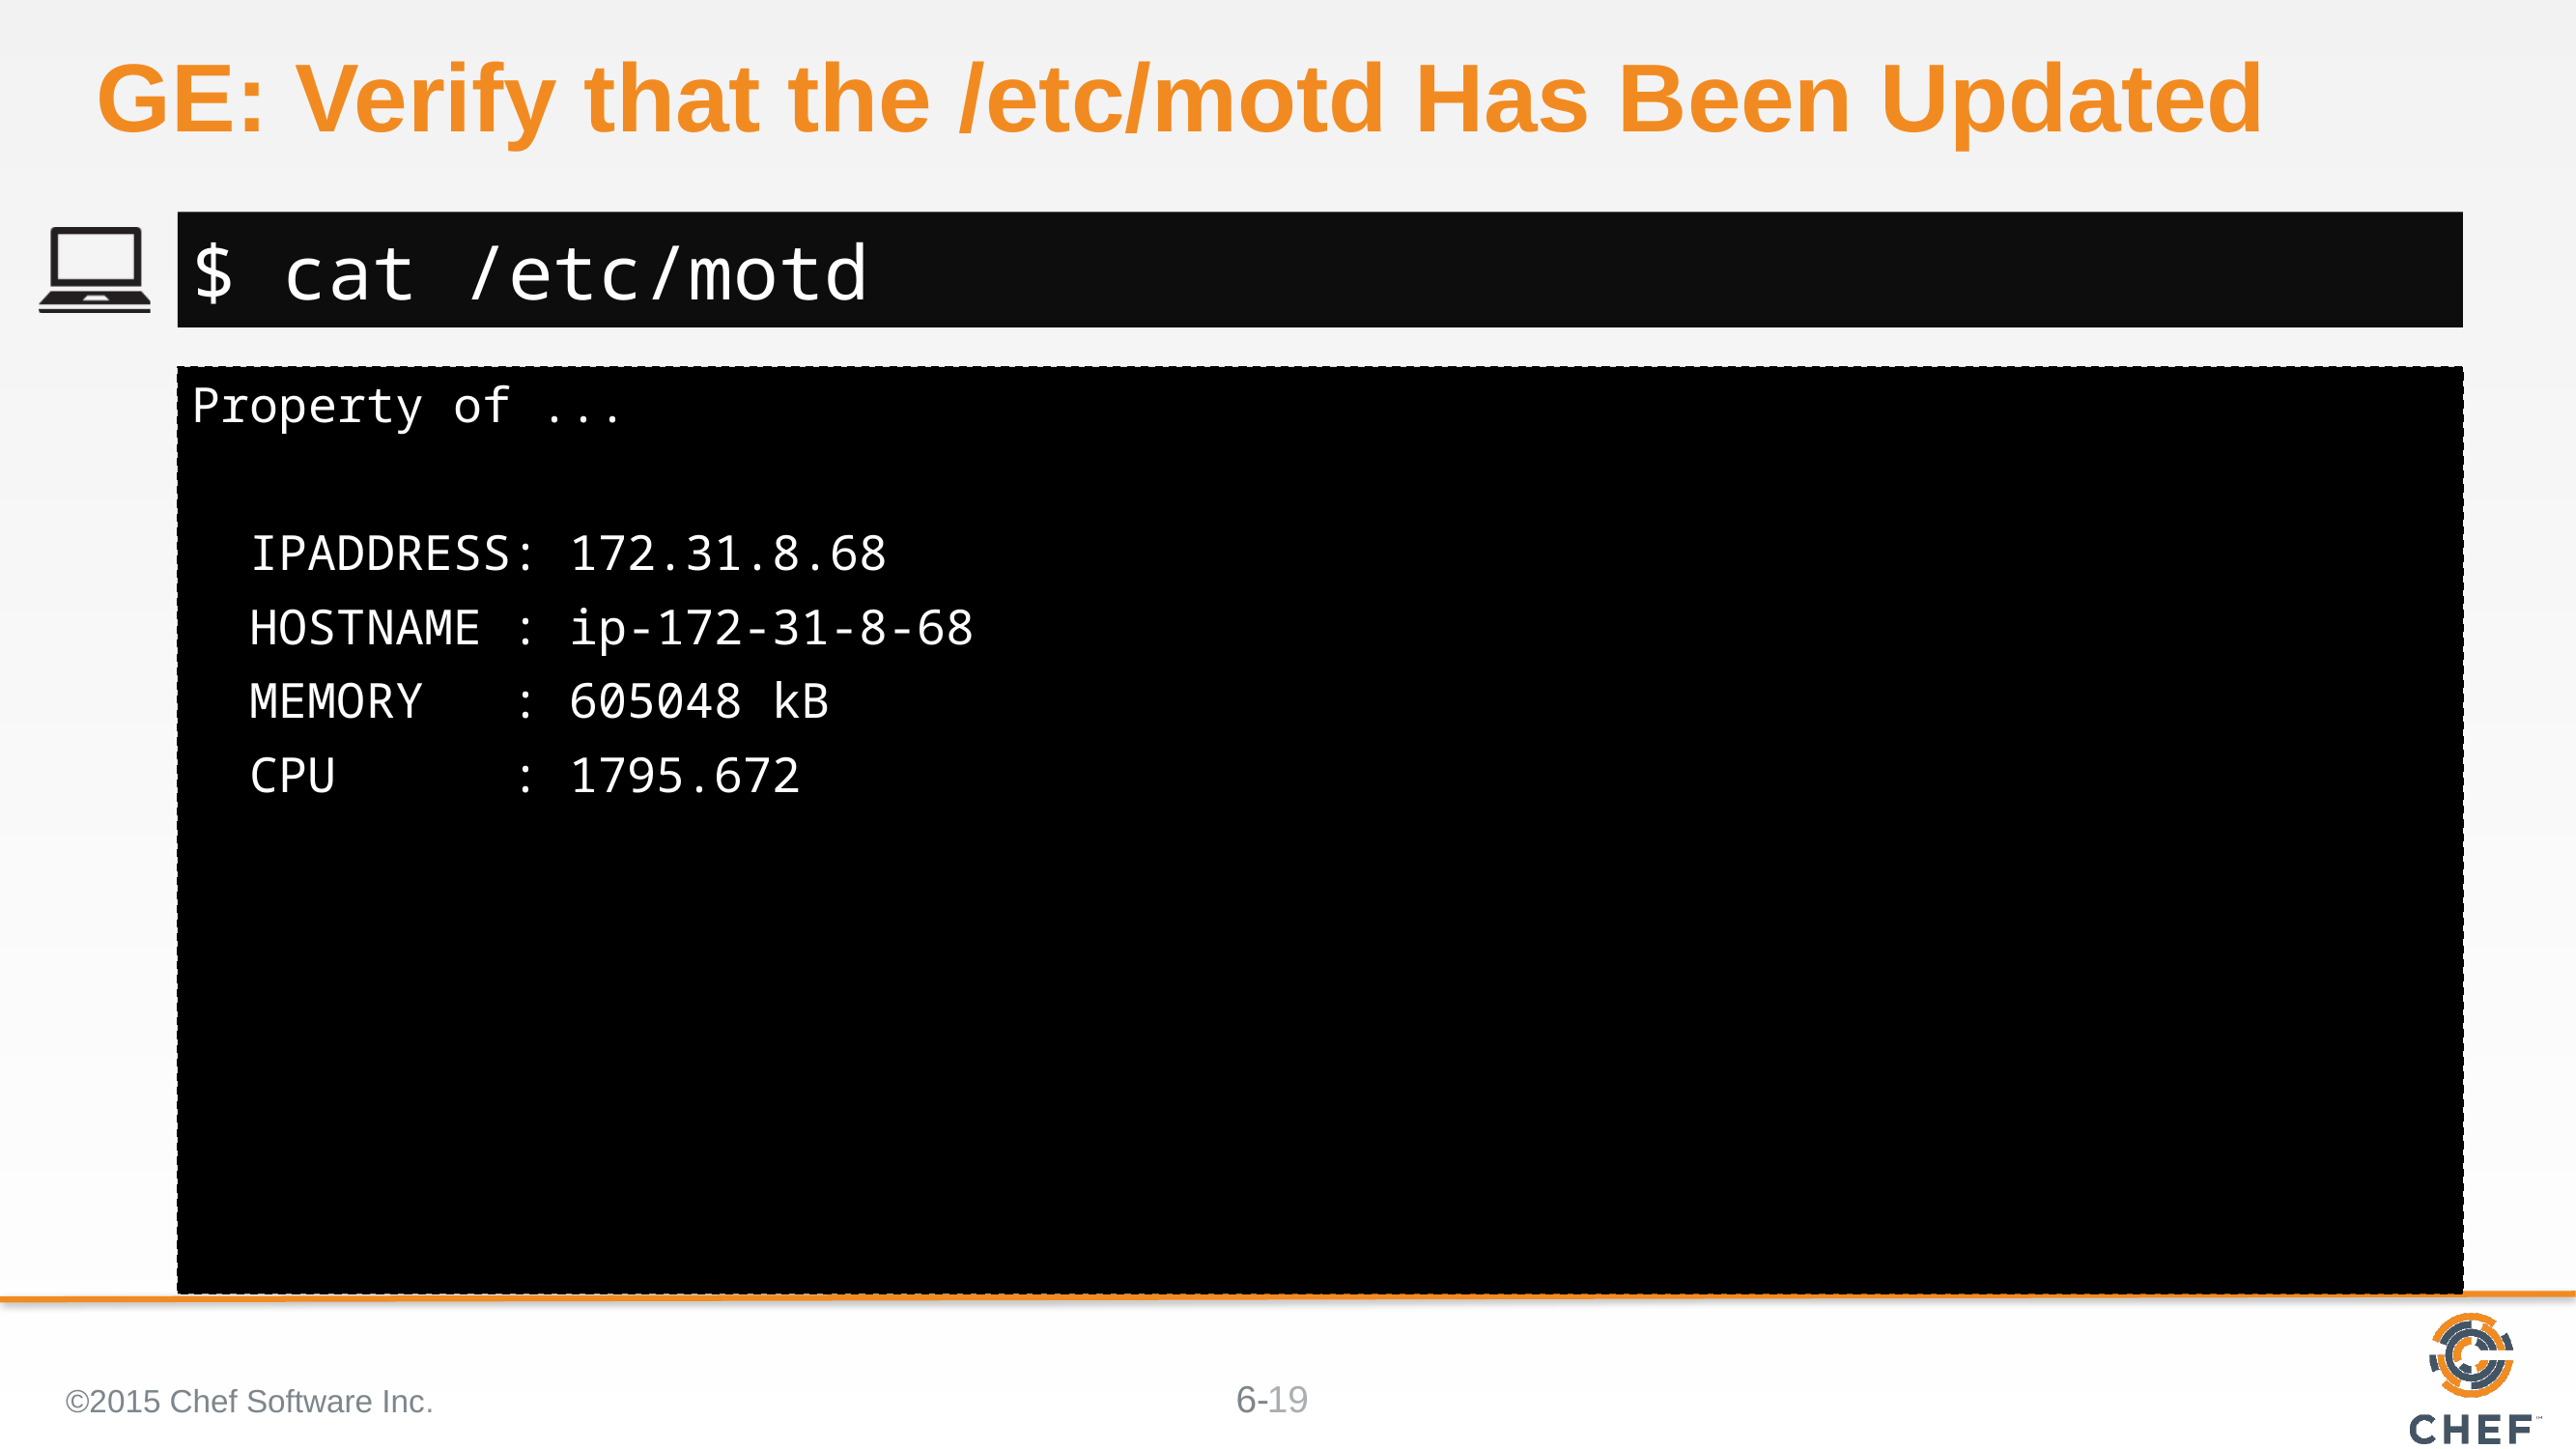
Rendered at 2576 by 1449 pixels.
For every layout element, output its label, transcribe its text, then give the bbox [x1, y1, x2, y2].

footer ©2015 Chef Software Inc. [51, 1359, 952, 1440]
list Property of ... IPADDRESS: 172.31.8.68 HOSTNAME : ip-172-31-8-68 MEMORY : 605048 kB CPU : 1795.672 [177, 366, 2464, 1294]
title GE: Verify that the /etc/motd Has Been Updated [96, 48, 2463, 180]
slide_number 19 [998, 1359, 1578, 1437]
picture [2399, 1297, 2550, 1449]
list $ cat /etc/motd [177, 212, 2463, 327]
